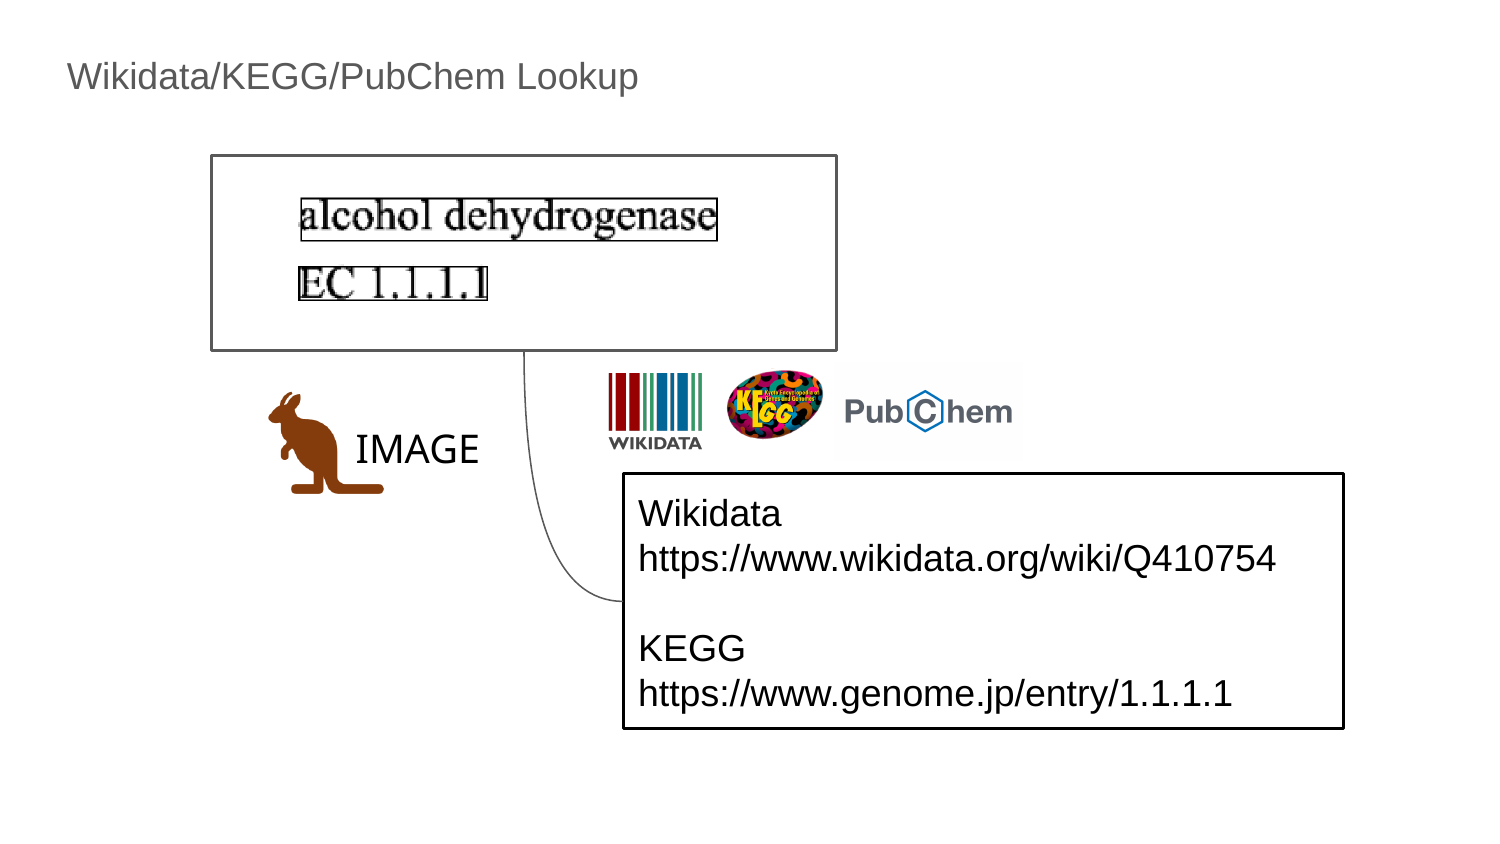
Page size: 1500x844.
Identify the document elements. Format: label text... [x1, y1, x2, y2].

text_box Wikidata/KEGG/PubChem Lookup [51, 36, 860, 112]
picture [595, 368, 717, 455]
picture [265, 381, 387, 503]
text_box IMAGE [390, 409, 509, 487]
picture [212, 156, 836, 350]
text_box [446, 425, 701, 526]
text_box Wikidata https://www.wikidata.org/wiki/Q410754 KEGG https://www.genome.jp/entry/1.1.1.1 [623, 473, 1344, 729]
picture [834, 362, 1023, 461]
picture [725, 368, 826, 441]
